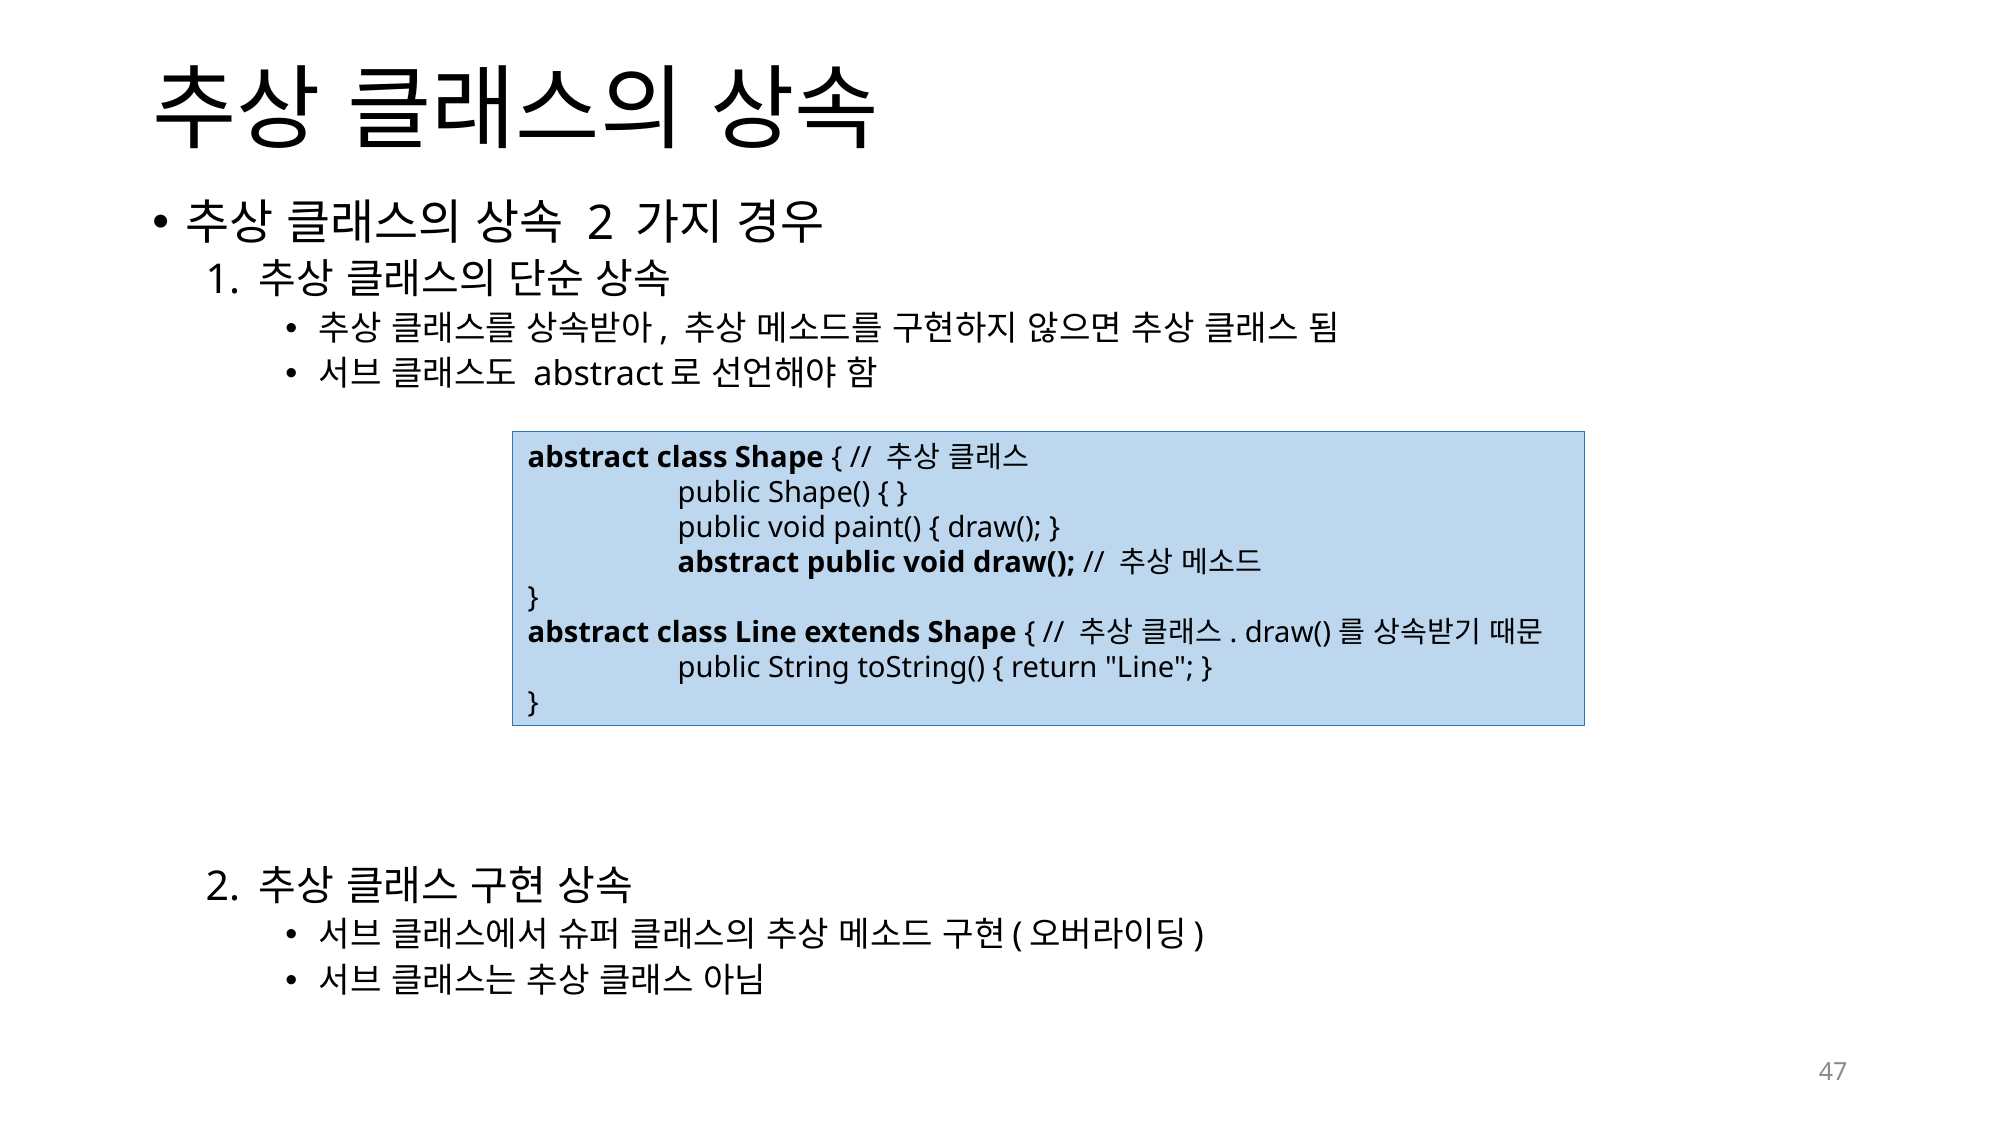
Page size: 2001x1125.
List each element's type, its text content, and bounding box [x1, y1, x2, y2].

list 추상 클래스의 상속 2 가지 경우 1. 추상 클래스의 단순 상속 추상 클래스를 상속받아, 추상 메소드를 구현하지 않으면 추상 클래스 됨 서브 클래스도 abstract로 선언해야 함 2. 추상 클래스 구현 상속 서브 클래스에서 슈퍼 클래스의 추상 메소드 구현(오버라이딩) 서브 클래스는 추상 클래스 아님 [137, 190, 1863, 1014]
title 추상 클래스의 상속 [137, 3, 1863, 190]
text_box abstract class Shape { // 추상 클래스 public Shape() { } public void paint() { draw(); } abstract public void draw(); // 추상 메소드 } abstract class Line extends Shape { // 추상 클래스. draw()를 상속받기 때문 public String toString() { return "Line"; } } [512, 431, 1585, 726]
slide_number 47 [1412, 1042, 1863, 1103]
